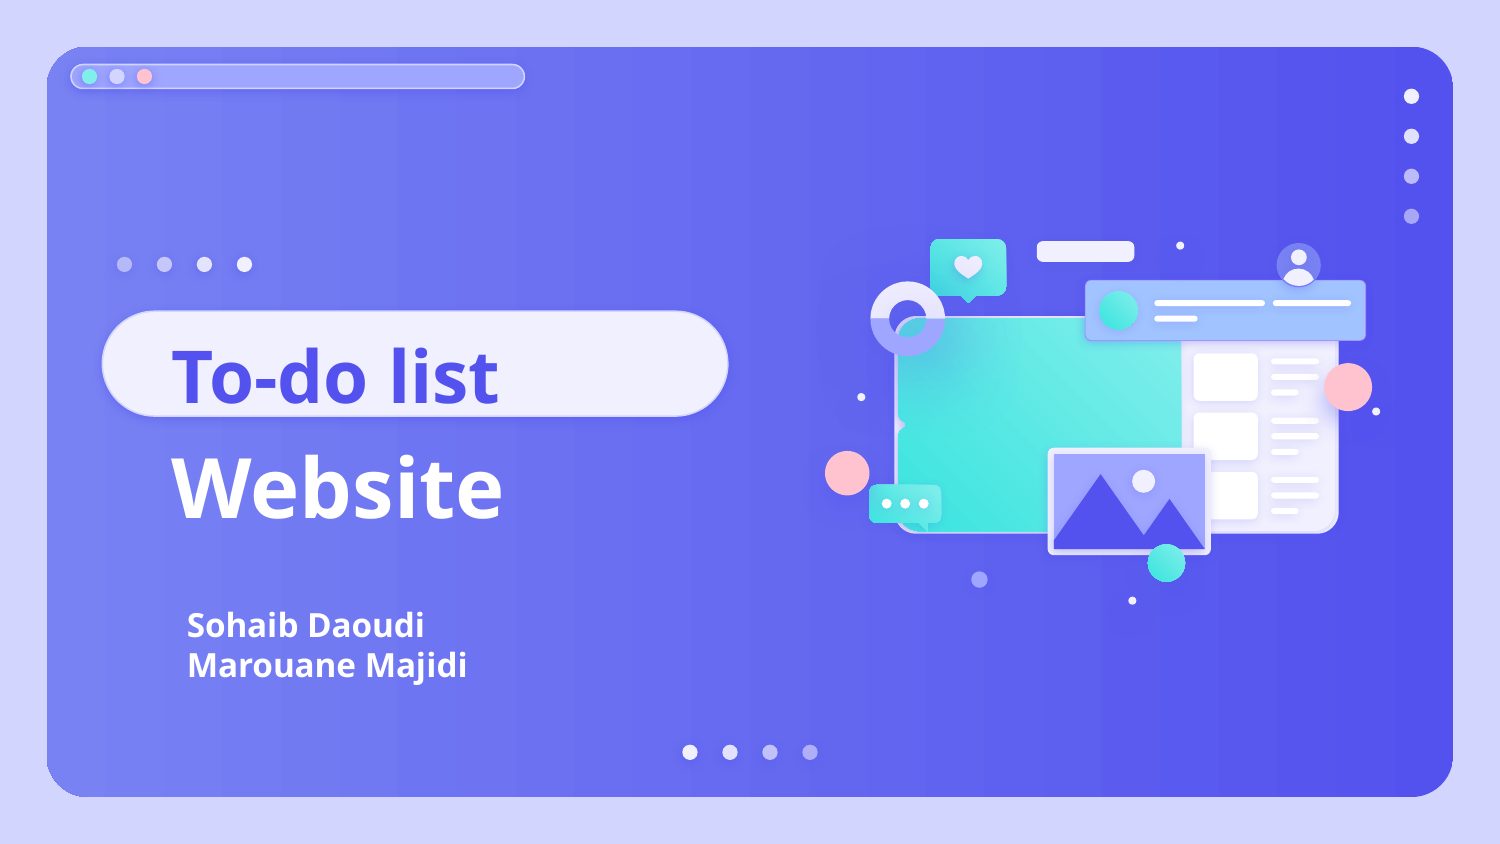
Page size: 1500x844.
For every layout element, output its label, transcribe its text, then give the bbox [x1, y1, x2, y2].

title To-do list Website [156, 283, 796, 558]
text_box [102, 311, 156, 417]
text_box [116, 256, 253, 273]
text_box Sohaib Daoudi Marouane Majidi [172, 596, 523, 692]
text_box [824, 238, 1381, 605]
